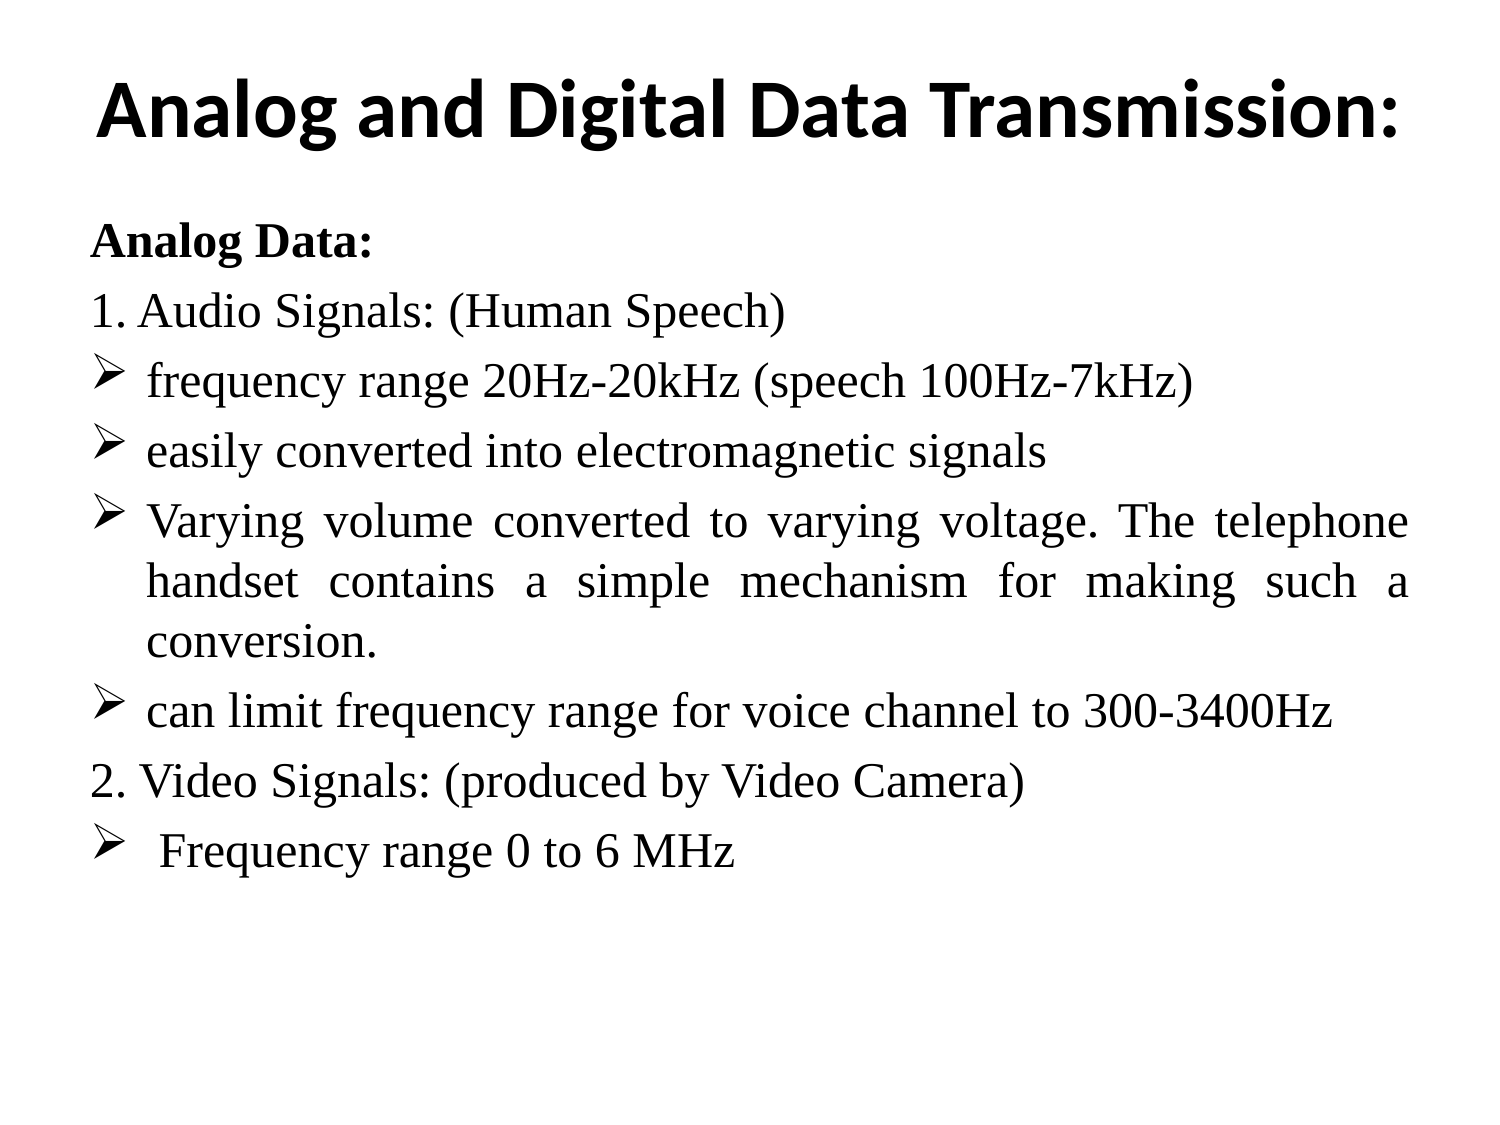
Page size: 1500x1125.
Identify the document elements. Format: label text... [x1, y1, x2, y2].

list Analog Data: 1. Audio Signals: (Human Speech) frequency range 20Hz-20kHz (speech 100Hz-7kHz) easily converted into electromagnetic signals Varying volume converted to varying voltage. The telephone handset contains a simple mechanism for making such a conversion. can limit frequency range for voice channel to 300-3400Hz 2. Video Signals: (produced by Video Camera) Frequency range 0 to 6 MHz [75, 200, 1425, 1075]
title Analog and Digital Data Transmission: [75, 45, 1425, 163]
